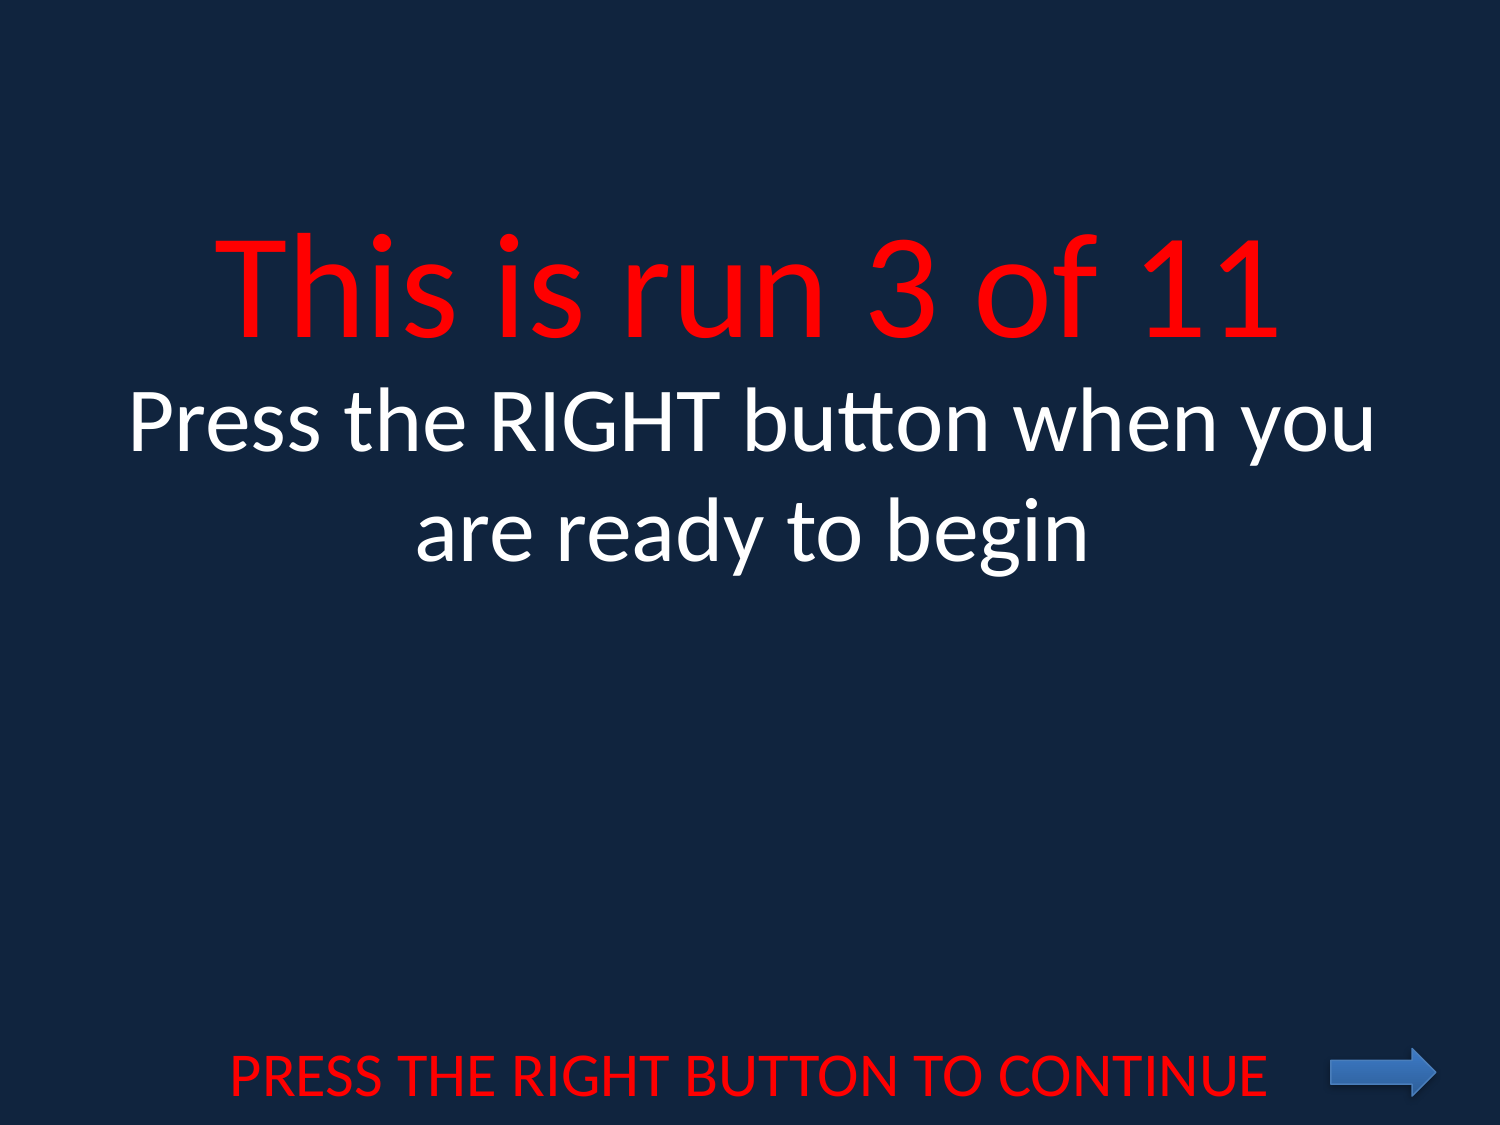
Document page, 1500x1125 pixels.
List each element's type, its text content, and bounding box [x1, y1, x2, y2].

text_box This is run 3 of 11 [0, 223, 1500, 332]
text_box PRESS THE RIGHT BUTTON TO CONTINUE [0, 1017, 1500, 1125]
title Press the RIGHT button when you are ready to begin [59, 349, 1448, 591]
